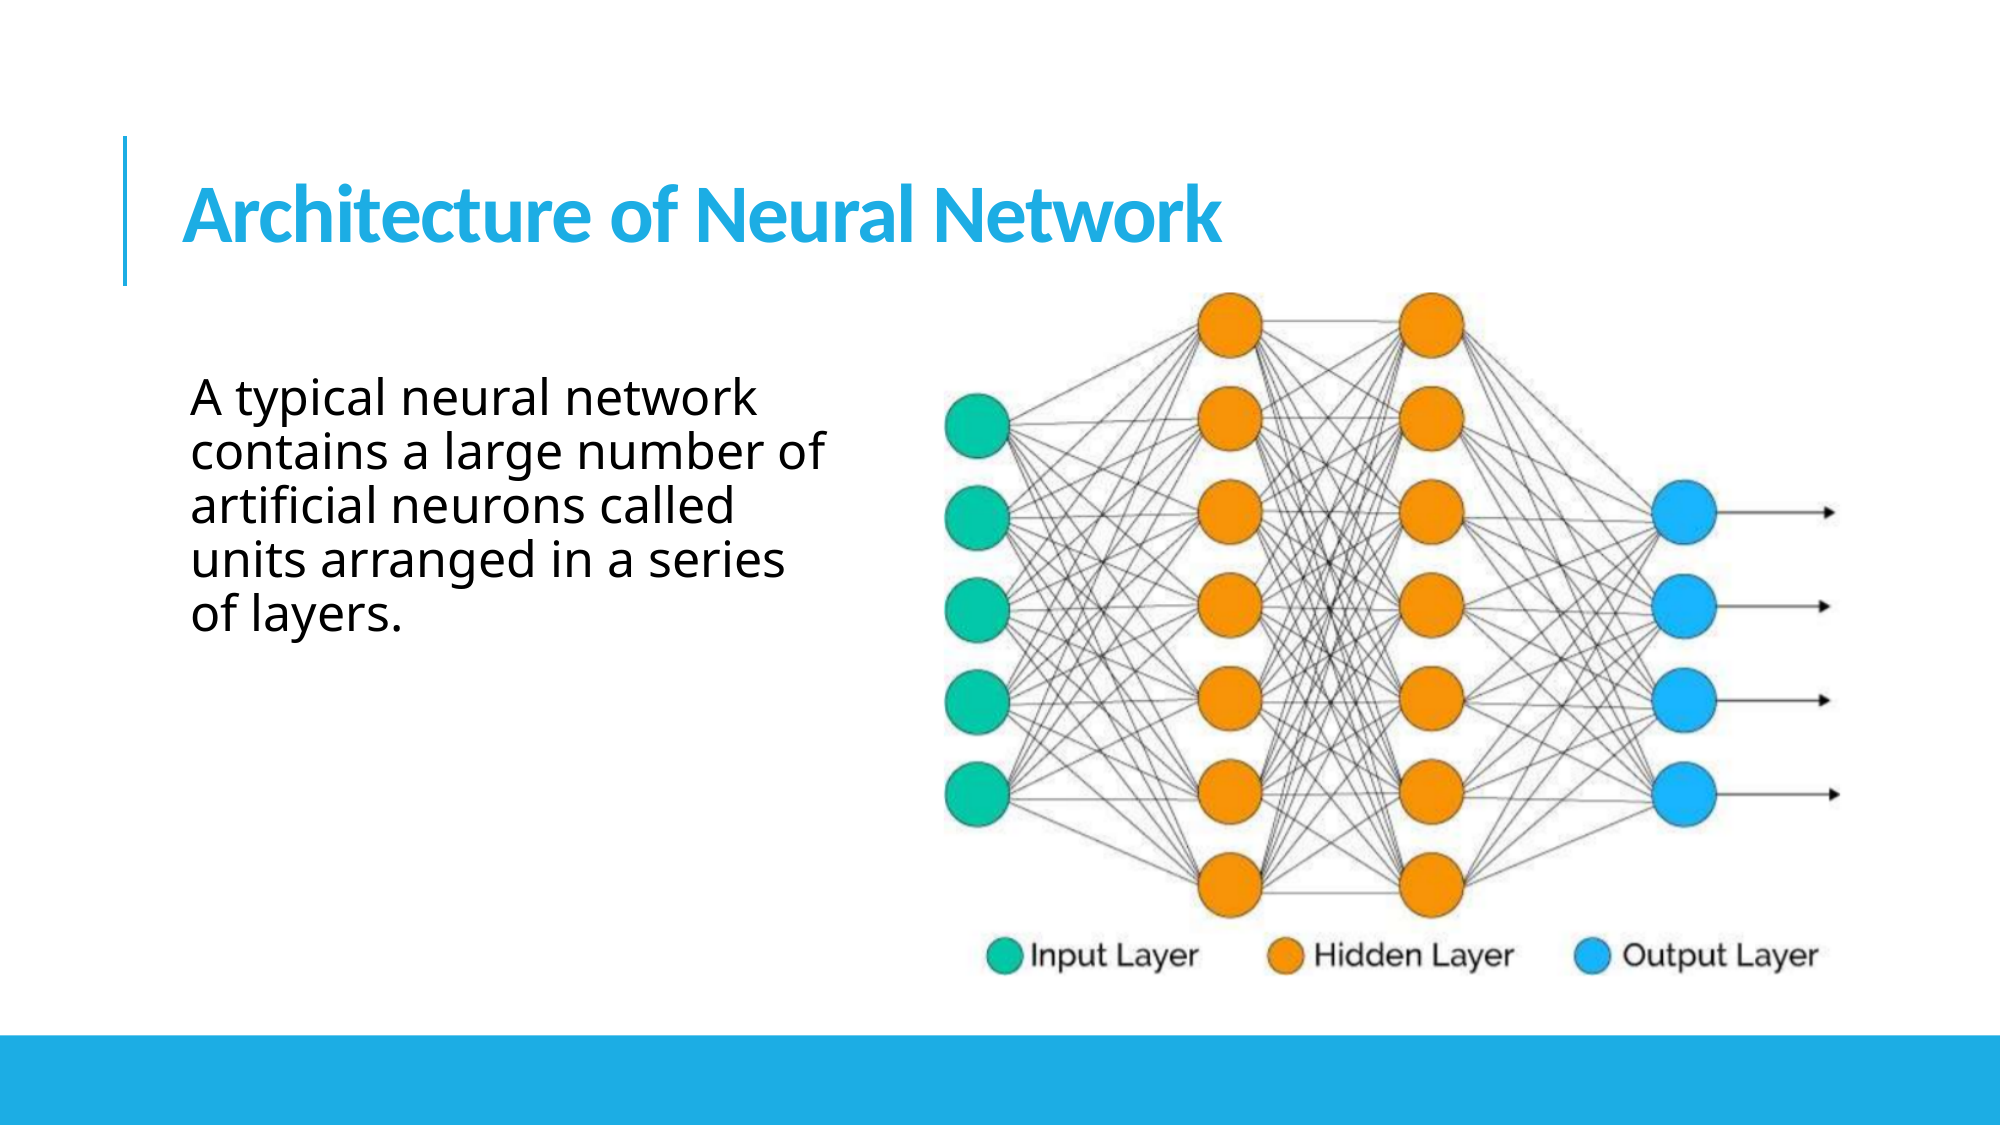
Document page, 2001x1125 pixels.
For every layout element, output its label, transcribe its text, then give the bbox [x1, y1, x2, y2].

picture [890, 257, 1922, 991]
list A typical neural network contains a large number of artificial neurons called units arranged in a series of layers. [167, 364, 844, 911]
title Architecture of Neural Network [168, 96, 1763, 342]
